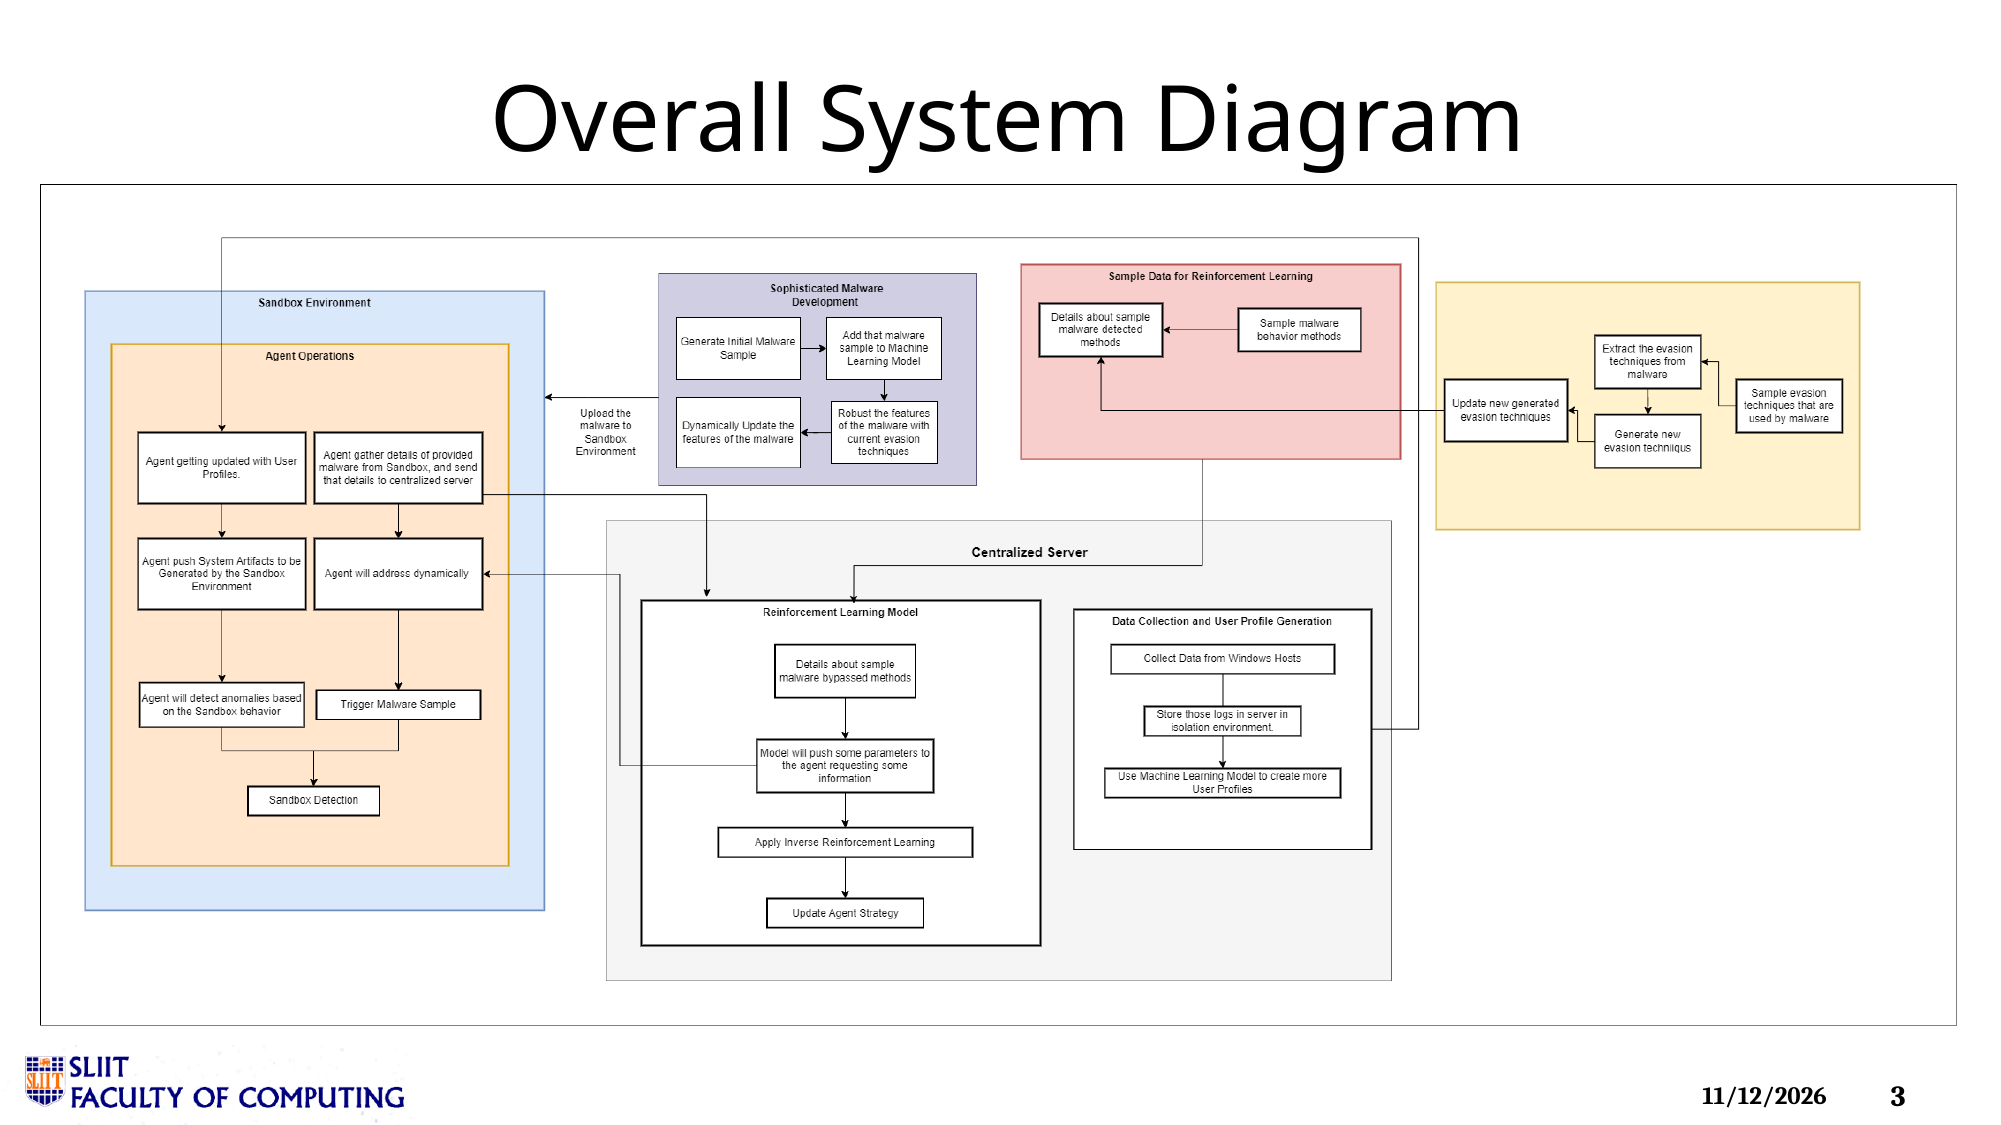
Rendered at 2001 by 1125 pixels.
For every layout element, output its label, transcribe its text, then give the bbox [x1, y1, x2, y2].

picture [0, 1045, 413, 1125]
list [39, 184, 1957, 1026]
title Overall System Diagram [50, 50, 1967, 180]
